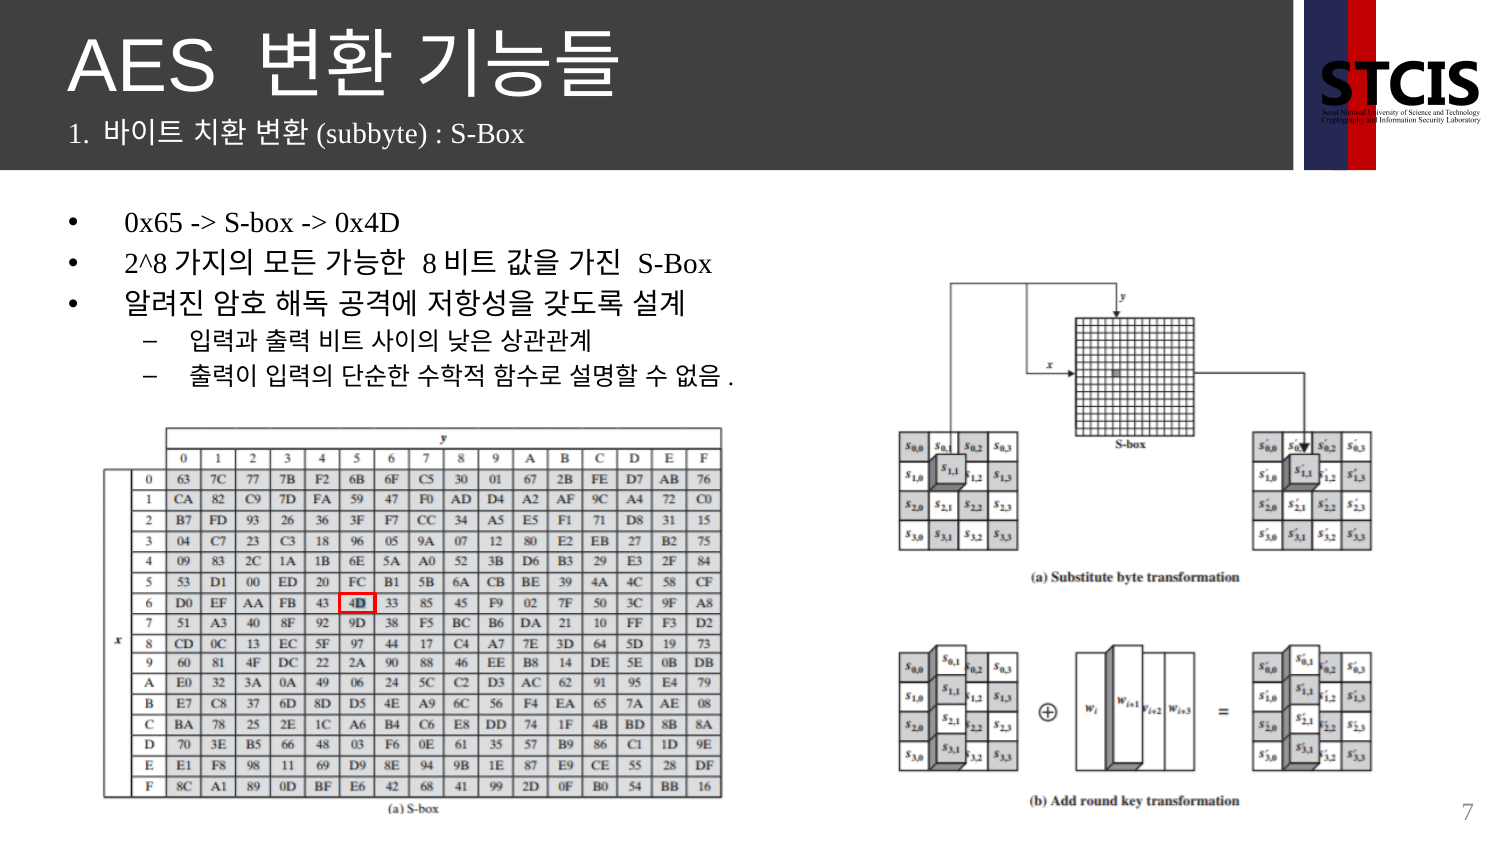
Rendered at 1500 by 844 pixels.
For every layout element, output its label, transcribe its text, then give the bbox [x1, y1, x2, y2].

picture [874, 268, 1401, 811]
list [89, 424, 739, 815]
list 1. 바이트 치환 변환(subbyte) : S-Box [53, 108, 1235, 156]
text_box 0x65 -> S-box -> 0x4D 2^8가지의 모든 가능한 8비트 값을 가진 S-Box 알려진 암호 해독 공격에 저항성을 갖도록 설계 입력과 출력 비트 사이의 낮은 상관관계 출력이 입력의 단순한 수학적 함수로 설명할 수 없음. [53, 196, 1365, 773]
slide_number 7 [1151, 788, 1490, 834]
list AES 변환 기능들 [53, 13, 1235, 108]
picture [1282, 26, 1500, 156]
